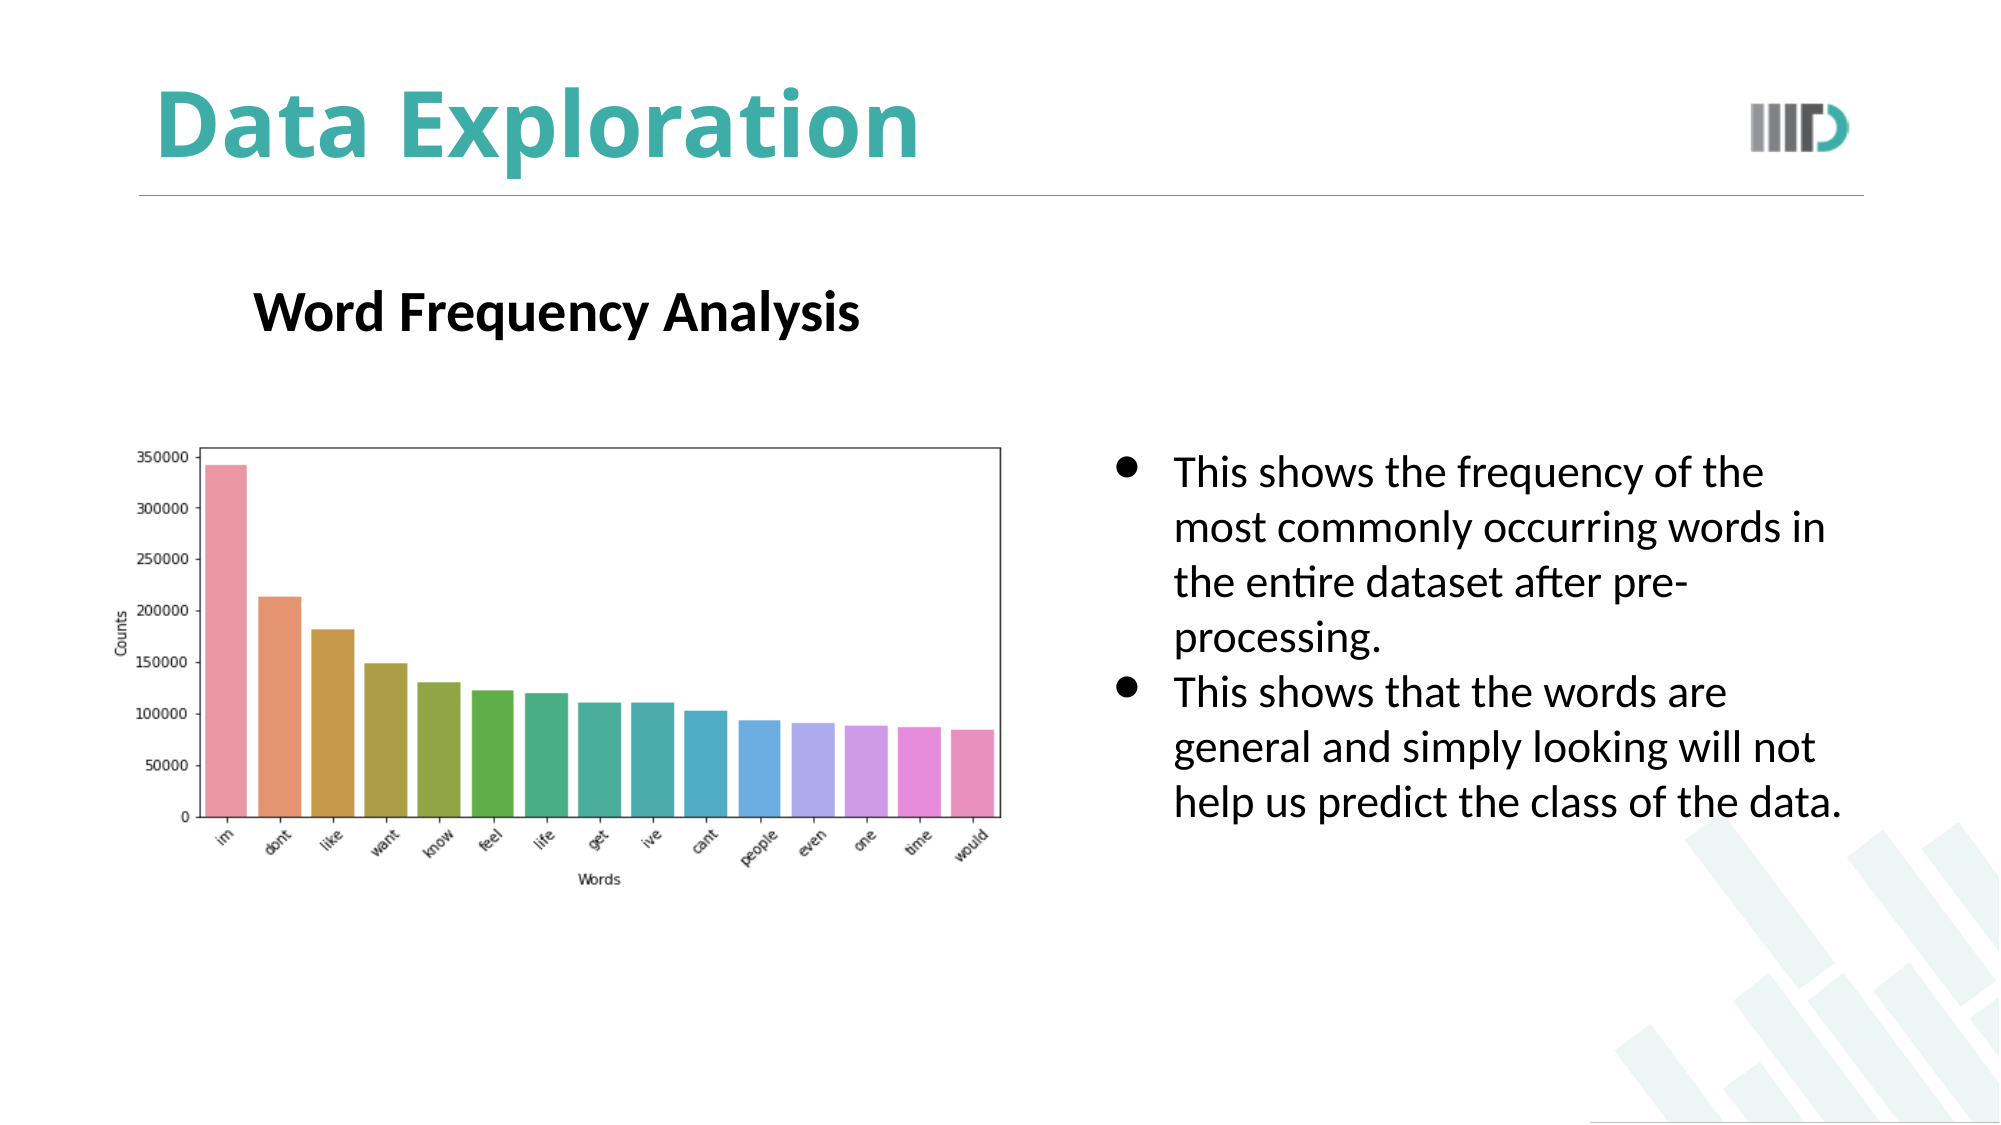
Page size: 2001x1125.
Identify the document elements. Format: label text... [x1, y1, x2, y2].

text_box This shows the frequency of the most commonly occurring words in the entire dataset after pre-processing. This shows that the words are general and simply looking will not help us predict the class of the data. [1083, 426, 1874, 953]
picture [104, 437, 1010, 897]
picture [1590, 785, 2000, 1125]
picture [1732, 91, 1864, 165]
list Word Frequency Analysis [212, 273, 903, 391]
title Data Exploration [138, 60, 1689, 196]
